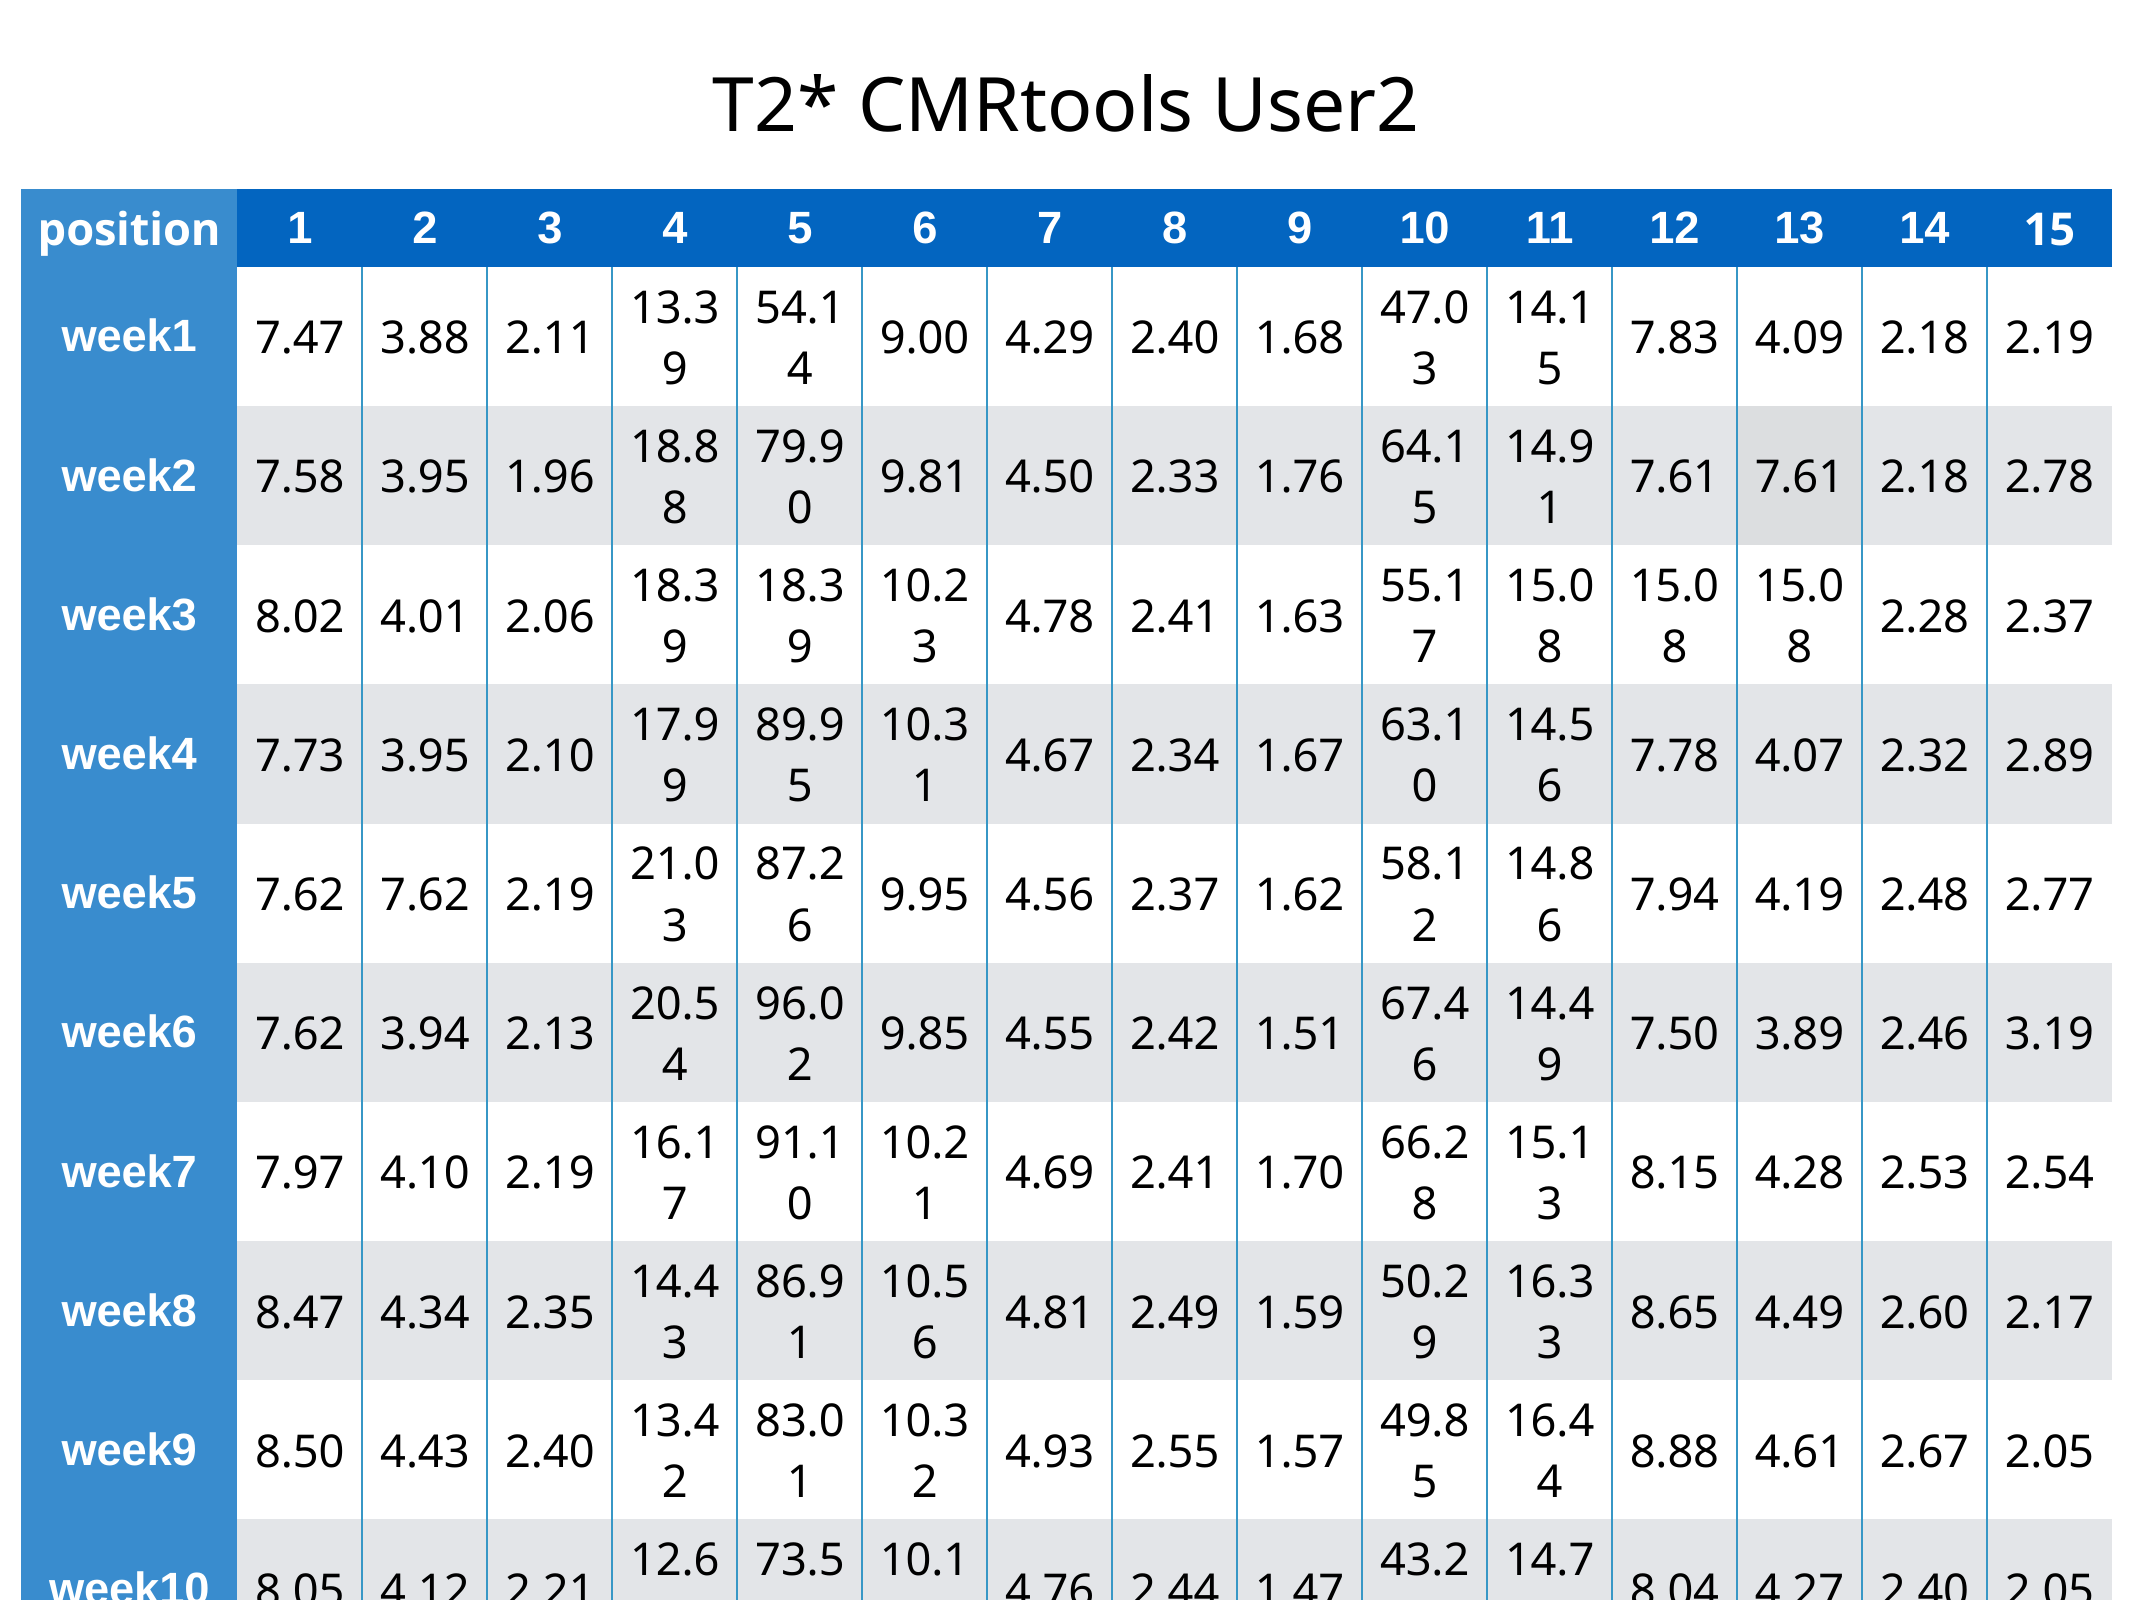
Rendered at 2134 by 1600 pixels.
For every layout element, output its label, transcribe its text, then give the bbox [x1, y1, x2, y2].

table_cell 7.94 [1613, 824, 1736, 963]
table_header 12 [1612, 189, 1737, 267]
table_cell 89.95 [738, 684, 861, 824]
table_cell 10.32 [863, 1380, 986, 1519]
table_cell 1.76 [1238, 406, 1361, 545]
table_cell 2.10 [488, 684, 611, 824]
table_cell 3.19 [1988, 963, 2112, 1102]
table_cell 9.85 [863, 963, 986, 1102]
table_cell 8.88 [1613, 1380, 1736, 1519]
table_cell 13.42 [613, 1380, 736, 1519]
table_cell 2.40 [488, 1380, 611, 1519]
table_cell 9.95 [863, 824, 986, 963]
table_cell 47.03 [1363, 267, 1486, 406]
table_cell 2.44 [1113, 1519, 1236, 1600]
table_header 4 [612, 189, 737, 267]
table_cell week1 [21, 267, 237, 406]
table_cell 2.34 [1113, 684, 1236, 824]
table_cell 10.16 [863, 1519, 986, 1600]
table_cell 14.75 [1488, 1519, 1611, 1600]
table_cell 7.62 [363, 824, 486, 963]
table_cell 13.39 [613, 267, 736, 406]
table_cell 2.42 [1113, 963, 1236, 1102]
table_cell 4.56 [988, 824, 1111, 963]
table_cell 8.02 [237, 545, 361, 684]
table_cell 8.04 [1613, 1519, 1736, 1600]
table_cell 14.56 [1488, 684, 1611, 824]
table_cell 2.67 [1863, 1380, 1986, 1519]
table_cell 4.43 [363, 1380, 486, 1519]
table_cell 15.08 [1488, 545, 1611, 684]
table_cell 21.03 [613, 824, 736, 963]
table_cell 2.77 [1988, 824, 2112, 963]
table_cell 1.57 [1238, 1380, 1361, 1519]
table_cell 18.88 [613, 406, 736, 545]
table_header 9 [1237, 189, 1362, 267]
table_header 5 [737, 189, 862, 267]
table_cell 4.67 [988, 684, 1111, 824]
table_cell 2.37 [1113, 824, 1236, 963]
table_cell week6 [21, 963, 237, 1102]
table_cell 3.95 [363, 406, 486, 545]
table_cell 2.17 [1988, 1241, 2112, 1380]
table_cell 3.88 [363, 267, 486, 406]
table_cell 4.76 [988, 1519, 1111, 1600]
table_cell 2.48 [1863, 824, 1986, 963]
table_cell 79.90 [738, 406, 861, 545]
table_cell 8.47 [237, 1241, 361, 1380]
table_cell 12.63 [613, 1519, 736, 1600]
table_cell 8.50 [237, 1380, 361, 1519]
table_cell 14.43 [613, 1241, 736, 1380]
table_header 6 [862, 189, 987, 267]
table_cell 1.63 [1238, 545, 1361, 684]
table_header 8 [1112, 189, 1237, 267]
table_cell 9.81 [863, 406, 986, 545]
table_header 3 [487, 189, 612, 267]
table_cell 4.55 [988, 963, 1111, 1102]
table_cell 96.02 [738, 963, 861, 1102]
table_cell 4.19 [1738, 824, 1861, 963]
table_cell 2.33 [1113, 406, 1236, 545]
table_cell 66.28 [1363, 1102, 1486, 1241]
table_cell 18.39 [738, 545, 861, 684]
table_cell 2.40 [1863, 1519, 1986, 1600]
table_cell 1.47 [1238, 1519, 1361, 1600]
table_cell 4.07 [1738, 684, 1861, 824]
table_cell 7.83 [1613, 267, 1736, 406]
table_cell 4.49 [1738, 1241, 1861, 1380]
table_cell 18.39 [613, 545, 736, 684]
table_cell 8.05 [237, 1519, 361, 1600]
table_header 1 [237, 189, 362, 267]
table_cell 49.85 [1363, 1380, 1486, 1519]
table_cell 2.35 [488, 1241, 611, 1380]
table_cell 14.86 [1488, 824, 1611, 963]
table_cell 4.81 [988, 1241, 1111, 1380]
table_cell 4.10 [363, 1102, 486, 1241]
table_cell week2 [21, 406, 237, 545]
table_cell 2.41 [1113, 1102, 1236, 1241]
table_cell 16.44 [1488, 1380, 1611, 1519]
table_cell week10 [21, 1519, 237, 1600]
table_cell 10.23 [863, 545, 986, 684]
table_cell 2.32 [1863, 684, 1986, 824]
table_cell 2.28 [1863, 545, 1986, 684]
table_cell 9.00 [863, 267, 986, 406]
table_cell 20.54 [613, 963, 736, 1102]
table_cell 4.61 [1738, 1380, 1861, 1519]
table_cell 86.91 [738, 1241, 861, 1380]
table_cell 1.62 [1238, 824, 1361, 963]
table_cell 2.53 [1863, 1102, 1986, 1241]
table_cell 15.08 [1738, 545, 1861, 684]
table_cell 2.19 [488, 824, 611, 963]
table_cell 83.01 [738, 1380, 861, 1519]
table_cell 2.05 [1988, 1380, 2112, 1519]
table_cell 3.95 [363, 684, 486, 824]
table_cell 10.21 [863, 1102, 986, 1241]
table_cell 2.18 [1863, 267, 1986, 406]
table_cell 4.28 [1738, 1102, 1861, 1241]
table_cell 2.46 [1863, 963, 1986, 1102]
table_cell 4.78 [988, 545, 1111, 684]
table_header 11 [1487, 189, 1612, 267]
table_cell 17.99 [613, 684, 736, 824]
table_cell 14.15 [1488, 267, 1611, 406]
table_cell 4.12 [363, 1519, 486, 1600]
table_cell 7.50 [1613, 963, 1736, 1102]
table_cell 15.08 [1613, 545, 1736, 684]
table_header 7 [987, 189, 1112, 267]
table_cell 3.94 [363, 963, 486, 1102]
table_cell 2.05 [1988, 1519, 2112, 1600]
table_cell 7.97 [237, 1102, 361, 1241]
table_cell 4.34 [363, 1241, 486, 1380]
table_cell 2.49 [1113, 1241, 1236, 1380]
table_cell 4.69 [988, 1102, 1111, 1241]
table_cell 10.56 [863, 1241, 986, 1380]
table_cell 50.29 [1363, 1241, 1486, 1380]
table_cell 54.14 [738, 267, 861, 406]
table_cell 1.59 [1238, 1241, 1361, 1380]
table_cell 7.61 [1738, 406, 1861, 545]
table_cell 7.61 [1613, 406, 1736, 545]
table_cell 2.13 [488, 963, 611, 1102]
table_header 2 [362, 189, 487, 267]
table_cell 10.31 [863, 684, 986, 824]
table_cell 1.70 [1238, 1102, 1361, 1241]
table_cell 2.54 [1988, 1102, 2112, 1241]
table_cell 63.10 [1363, 684, 1486, 824]
table_cell 2.60 [1863, 1241, 1986, 1380]
table_cell 7.47 [237, 267, 361, 406]
table_cell 14.91 [1488, 406, 1611, 545]
table_cell 2.19 [488, 1102, 611, 1241]
table_cell 1.67 [1238, 684, 1361, 824]
table_cell 55.17 [1363, 545, 1486, 684]
table_cell 2.21 [488, 1519, 611, 1600]
table_cell 3.89 [1738, 963, 1861, 1102]
table_cell 1.96 [488, 406, 611, 545]
table_cell 64.15 [1363, 406, 1486, 545]
table_cell 1.68 [1238, 267, 1361, 406]
table_cell 2.37 [1988, 545, 2112, 684]
table_cell week4 [21, 684, 237, 824]
table_cell 4.29 [988, 267, 1111, 406]
table_cell week7 [21, 1102, 237, 1241]
table_cell 16.33 [1488, 1241, 1611, 1380]
table_cell 4.50 [988, 406, 1111, 545]
table_cell 2.19 [1988, 267, 2112, 406]
table_cell 67.46 [1363, 963, 1486, 1102]
table_cell 2.06 [488, 545, 611, 684]
table_cell 2.78 [1988, 406, 2112, 545]
table_cell 2.55 [1113, 1380, 1236, 1519]
table_header 13 [1737, 189, 1862, 267]
table_cell 43.27 [1363, 1519, 1486, 1600]
table_cell 15.13 [1488, 1102, 1611, 1241]
table_cell 73.54 [738, 1519, 861, 1600]
table_cell 8.15 [1613, 1102, 1736, 1241]
table_cell week3 [21, 545, 237, 684]
table_cell 2.40 [1113, 267, 1236, 406]
table_header 15 [1987, 189, 2112, 267]
table_cell 8.65 [1613, 1241, 1736, 1380]
table_cell 7.58 [237, 406, 361, 545]
table_cell 87.26 [738, 824, 861, 963]
table_header 10 [1362, 189, 1487, 267]
table_header position [21, 189, 237, 267]
table_cell 91.10 [738, 1102, 861, 1241]
table_cell 7.73 [237, 684, 361, 824]
table_cell 58.12 [1363, 824, 1486, 963]
table_cell week5 [21, 824, 237, 963]
table_cell 16.17 [613, 1102, 736, 1241]
table_cell 1.51 [1238, 963, 1361, 1102]
table_cell 2.41 [1113, 545, 1236, 684]
table_cell 2.11 [488, 267, 611, 406]
table_cell 14.49 [1488, 963, 1611, 1102]
table_cell 4.01 [363, 545, 486, 684]
table_cell 4.27 [1738, 1519, 1861, 1600]
table_cell week8 [21, 1241, 237, 1380]
table_header 14 [1862, 189, 1987, 267]
table_cell 2.18 [1863, 406, 1986, 545]
table_cell 4.93 [988, 1380, 1111, 1519]
table_cell week9 [21, 1380, 237, 1519]
table_cell 7.62 [237, 824, 361, 963]
table_cell 7.78 [1613, 684, 1736, 824]
text_box T2* CMRtools User2 [704, 48, 1429, 155]
table_cell 2.89 [1988, 684, 2112, 824]
table_cell 4.09 [1738, 267, 1861, 406]
table_cell 7.62 [237, 963, 361, 1102]
